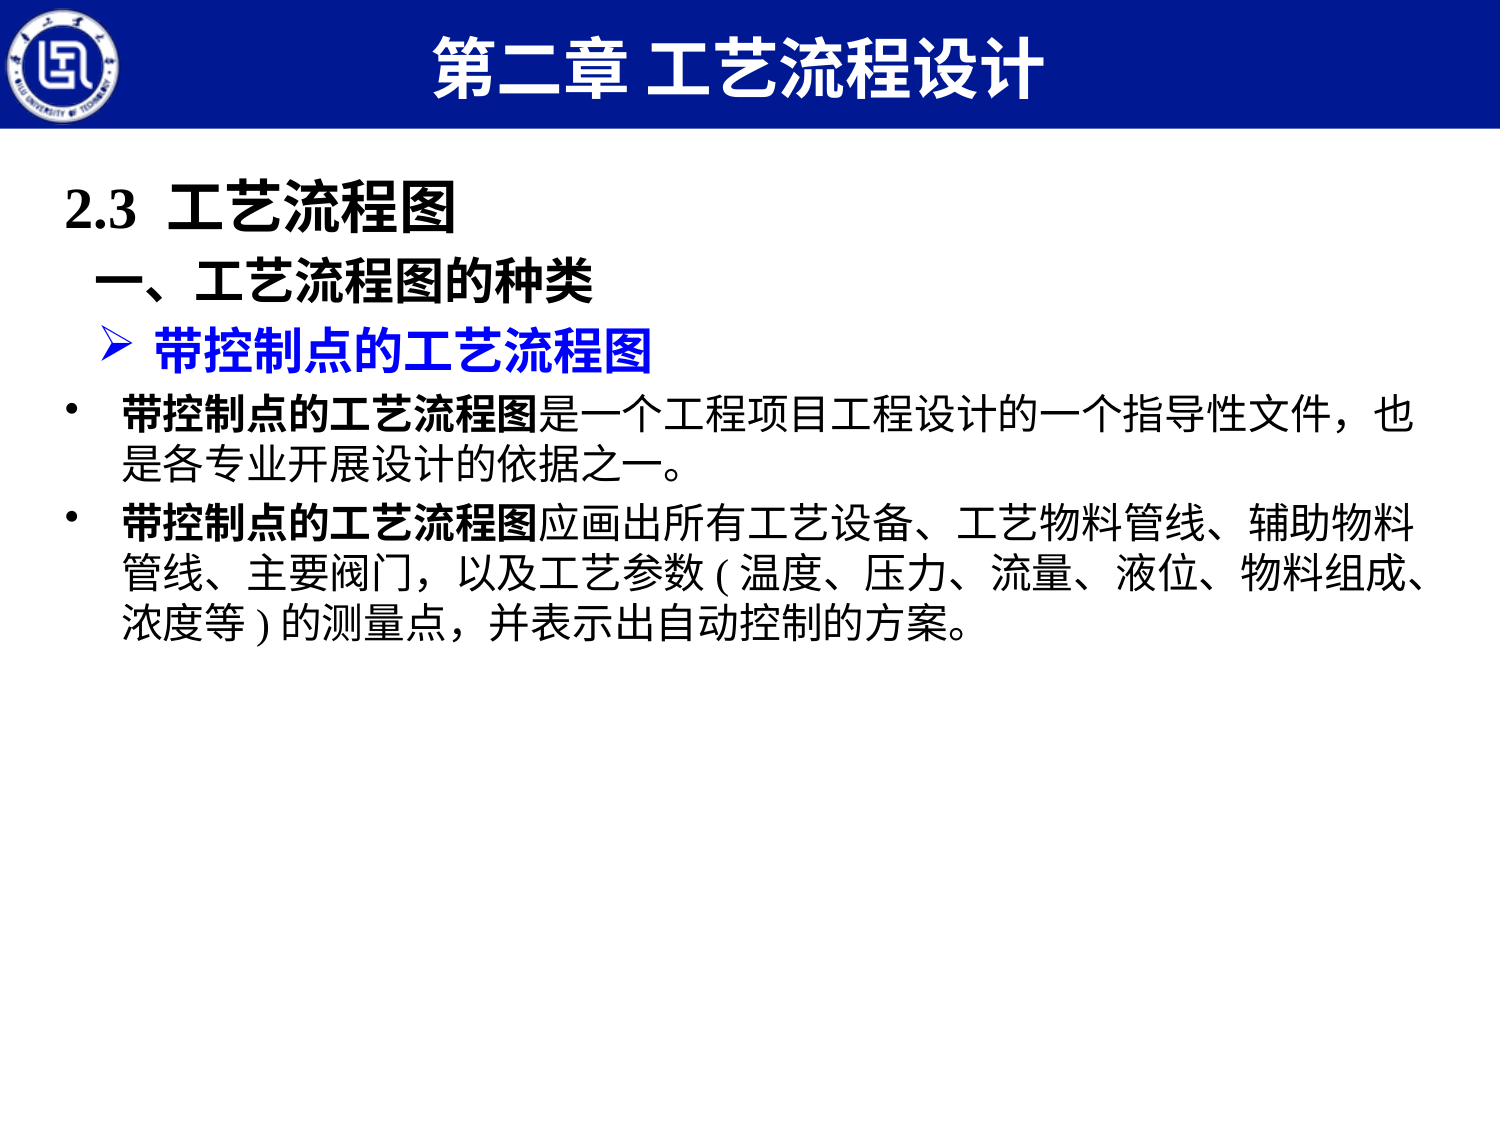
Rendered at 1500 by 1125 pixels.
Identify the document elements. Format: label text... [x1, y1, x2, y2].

text_box 2.3 工艺流程图 一、工艺流程图的种类 带控制点的工艺流程图 带控制点的工艺流程图是一个工程项目工程设计的一个指导性文件，也是各专业开展设计的依据之一。 带控制点的工艺流程图应画出所有工艺设备、工艺物料管线、辅助物料管线、主要阀门，以及工艺参数(温度、压力、流量、液位、物料组成、浓度等)的测量点，并表示出自动控制的方案。 [49, 162, 1463, 669]
text_box 第二章 工艺流程设计 [58, 19, 1418, 115]
picture [1, 7, 123, 126]
